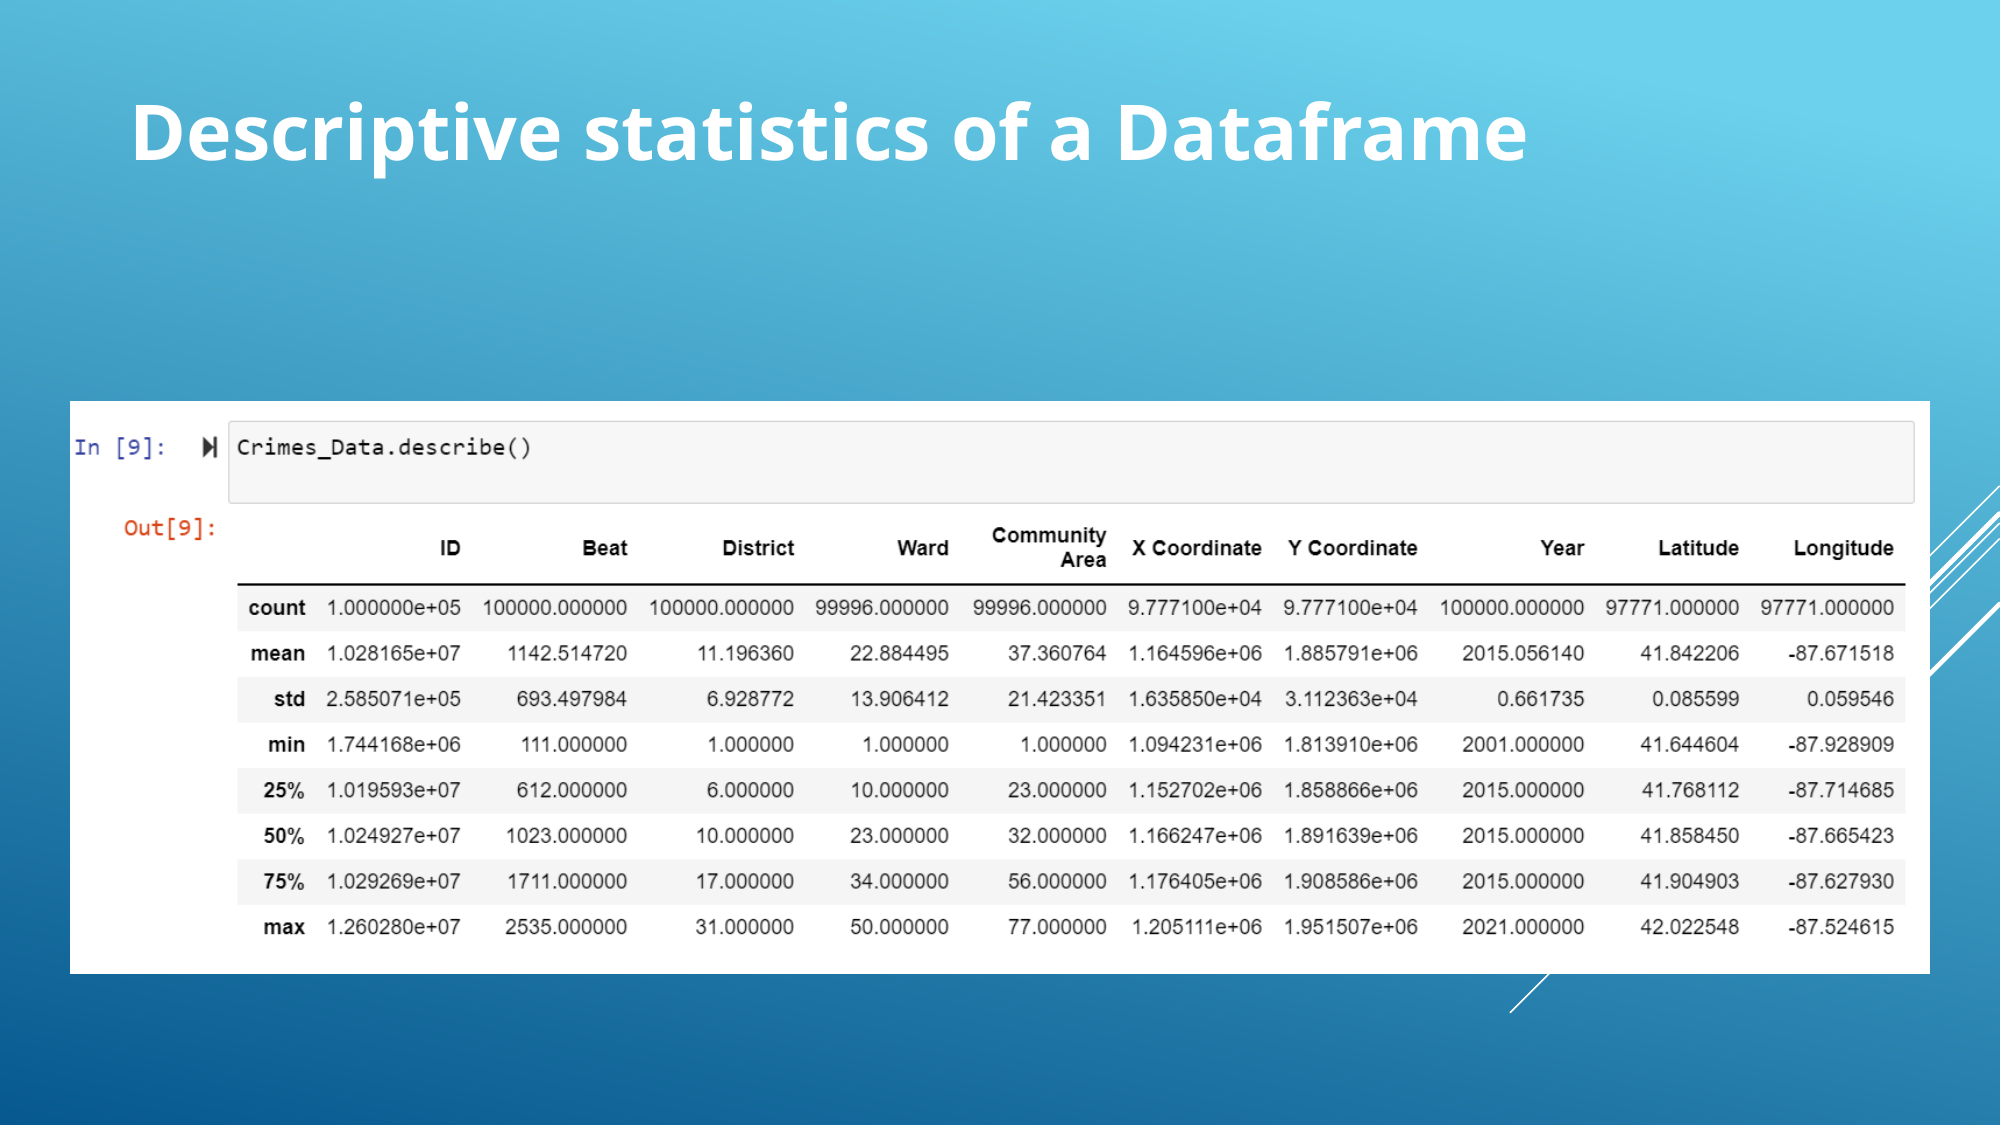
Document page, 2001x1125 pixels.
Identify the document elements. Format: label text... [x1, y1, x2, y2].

text_box Descriptive statistics of a Dataframe [114, 40, 1693, 231]
picture [70, 401, 1930, 974]
